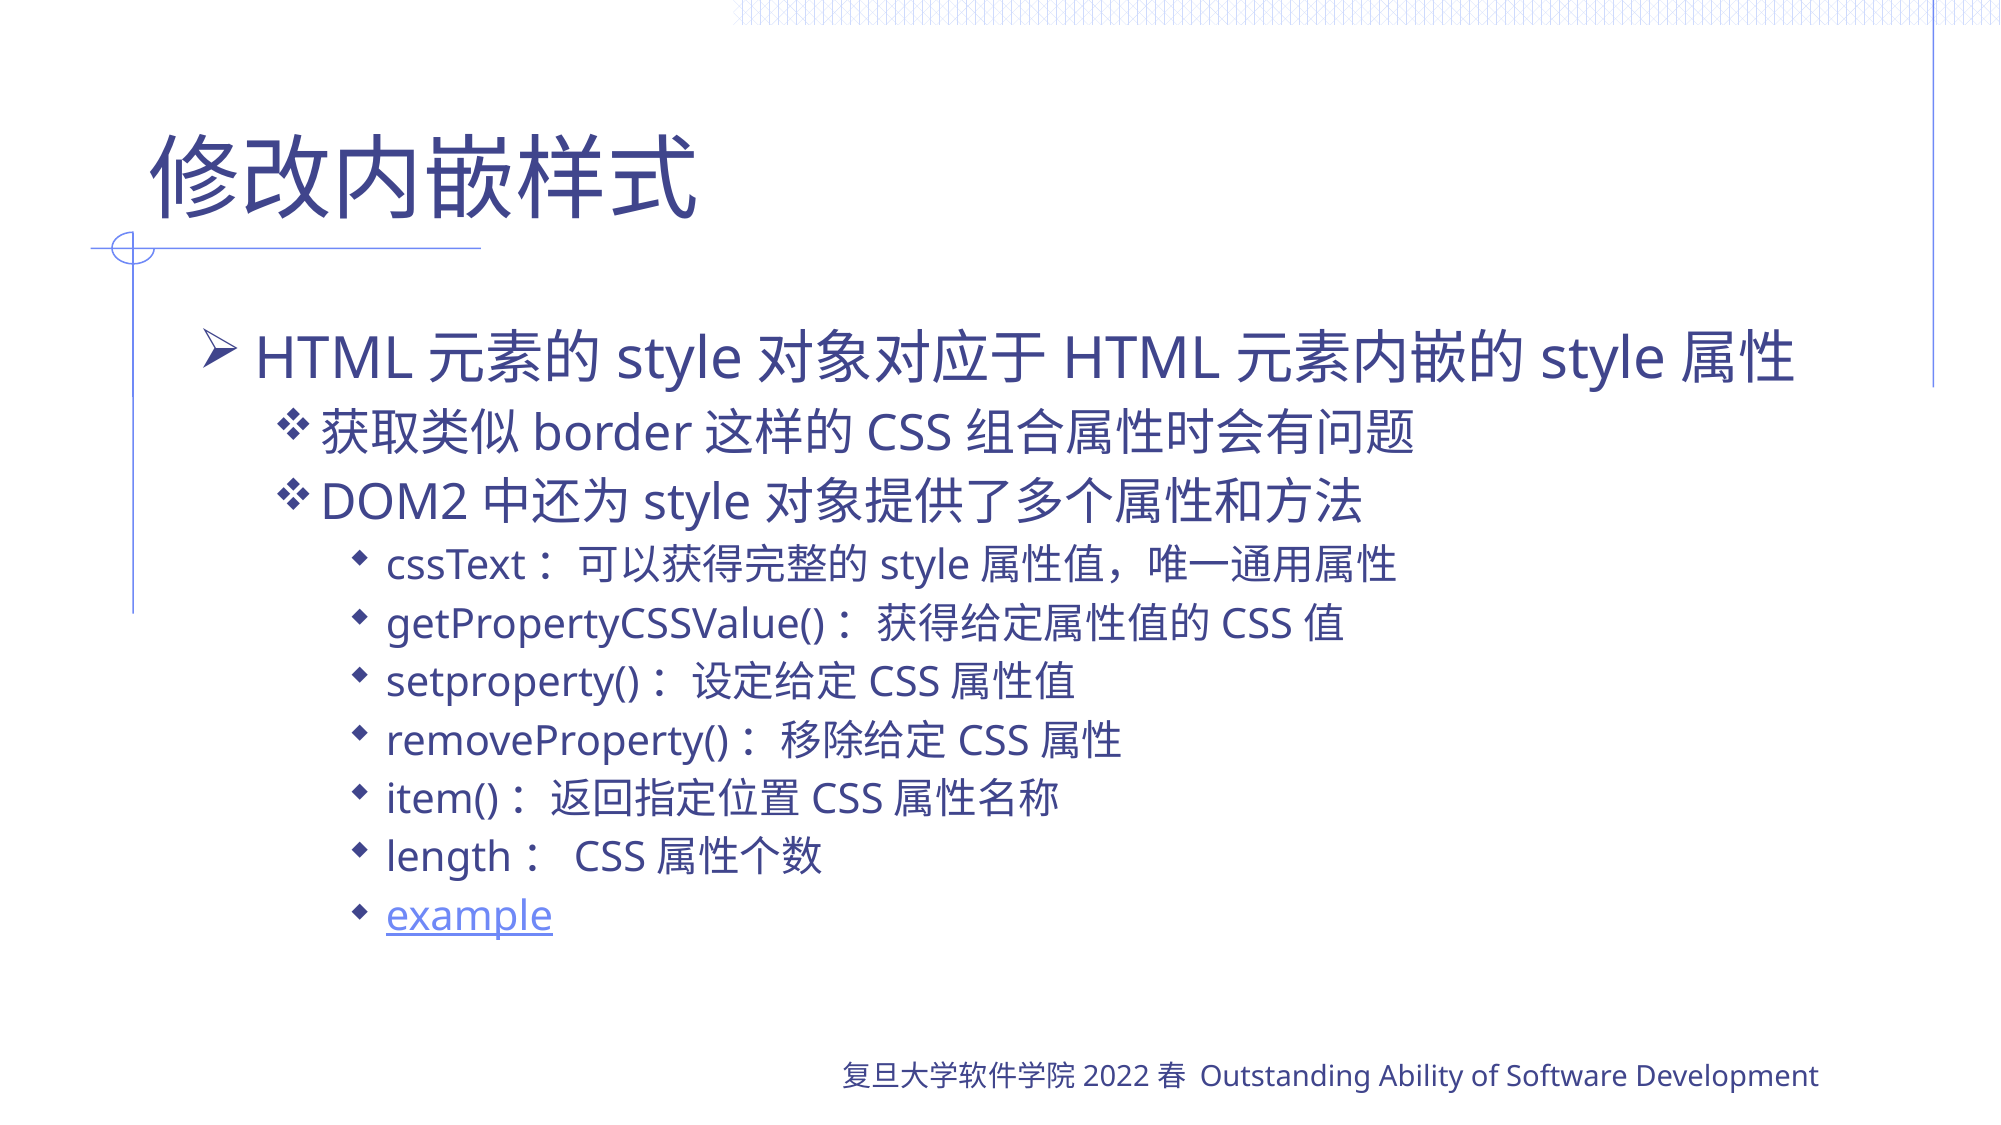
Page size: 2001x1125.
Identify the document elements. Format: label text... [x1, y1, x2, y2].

list HTML元素的style对象对应于HTML元素内嵌的style属性 获取类似border这样的CSS组合属性时会有问题 DOM2中还为style对象提供了多个属性和方法 cssText：可以获得完整的style属性值，唯一通用属性 getPropertyCSSValue()：获得给定属性值的CSS值 setproperty()：设定给定CSS属性值 removeProperty()：移除给定CSS属性 item()：返回指定位置CSS属性名称 length：CSS属性个数 example [183, 312, 1884, 988]
title 修改内嵌样式 [133, 50, 1834, 238]
